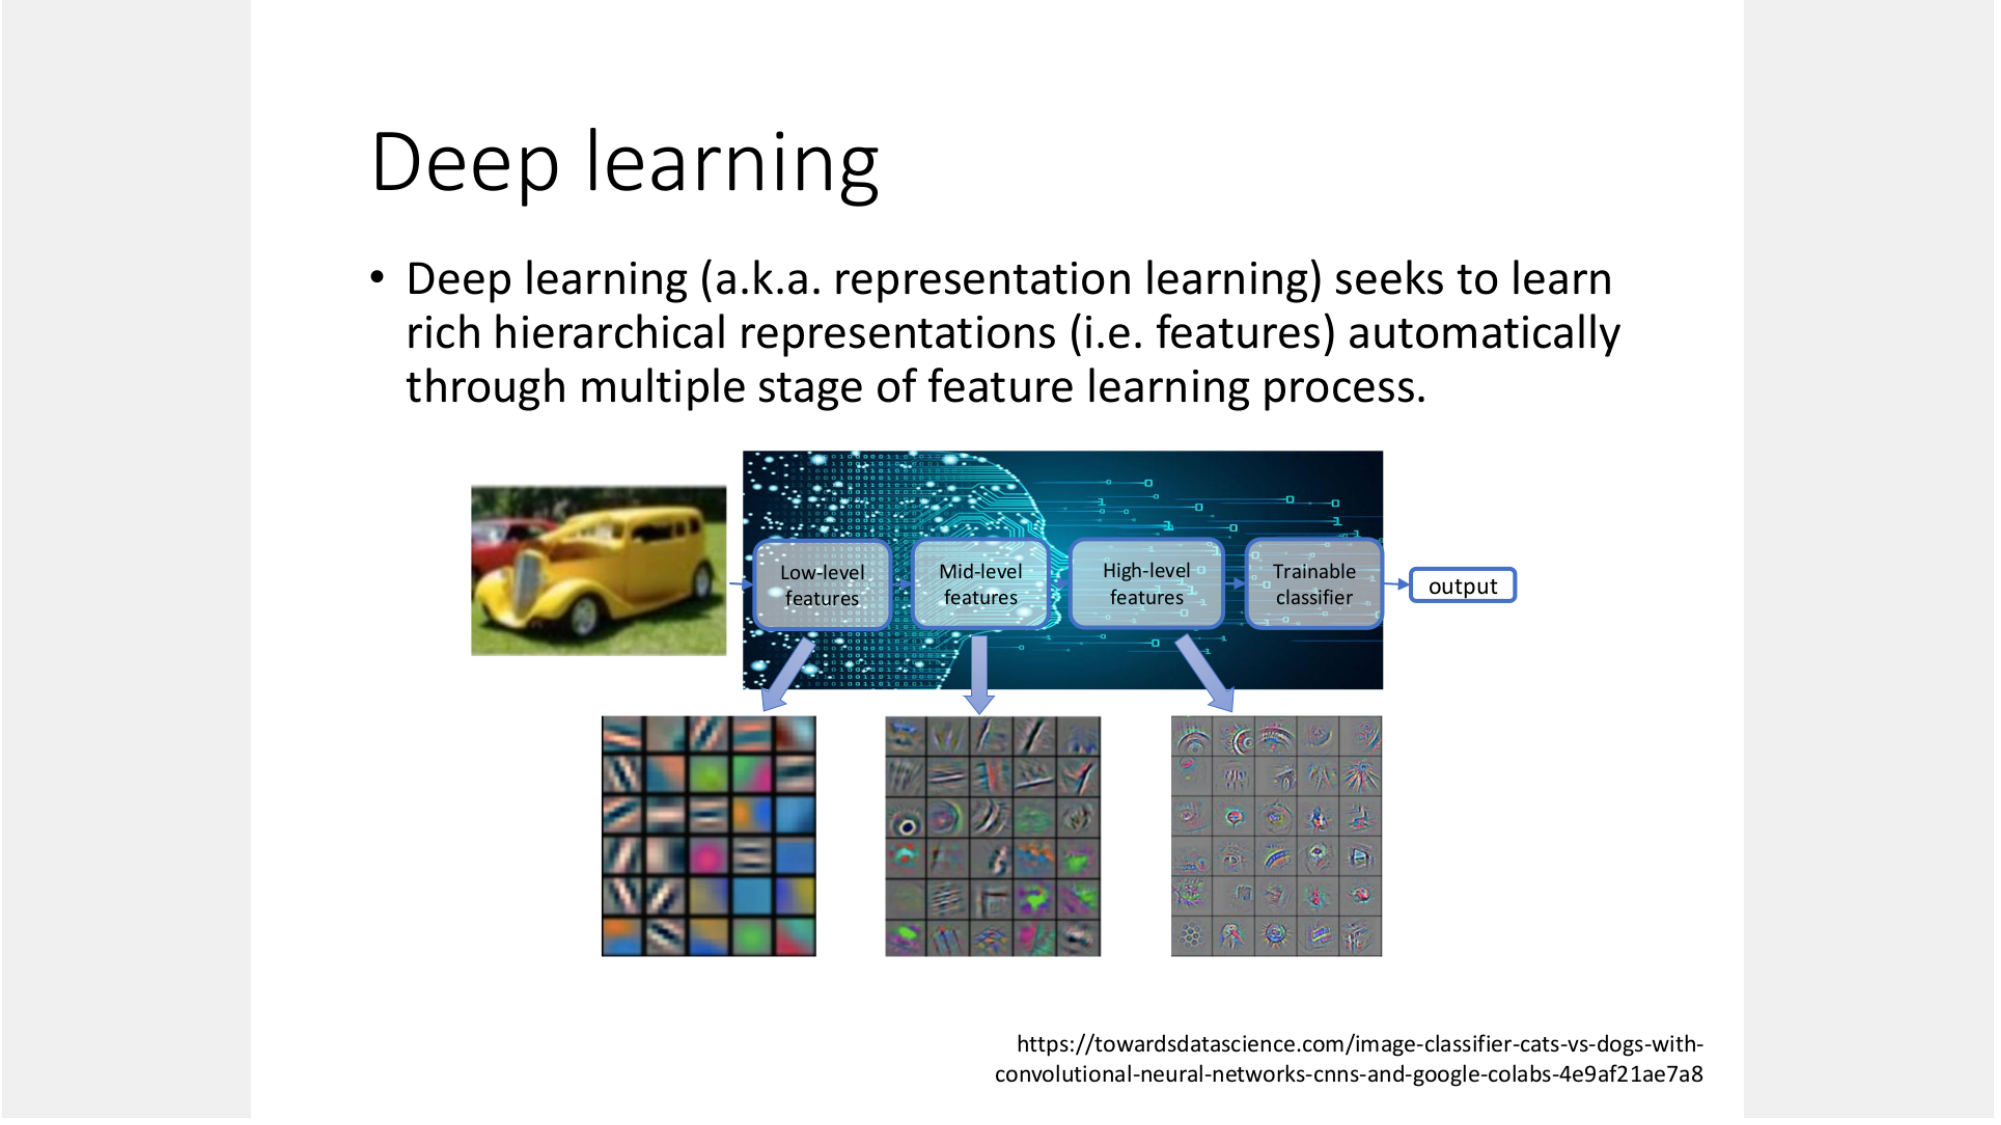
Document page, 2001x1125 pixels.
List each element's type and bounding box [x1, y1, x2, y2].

list [1, 0, 1994, 1118]
